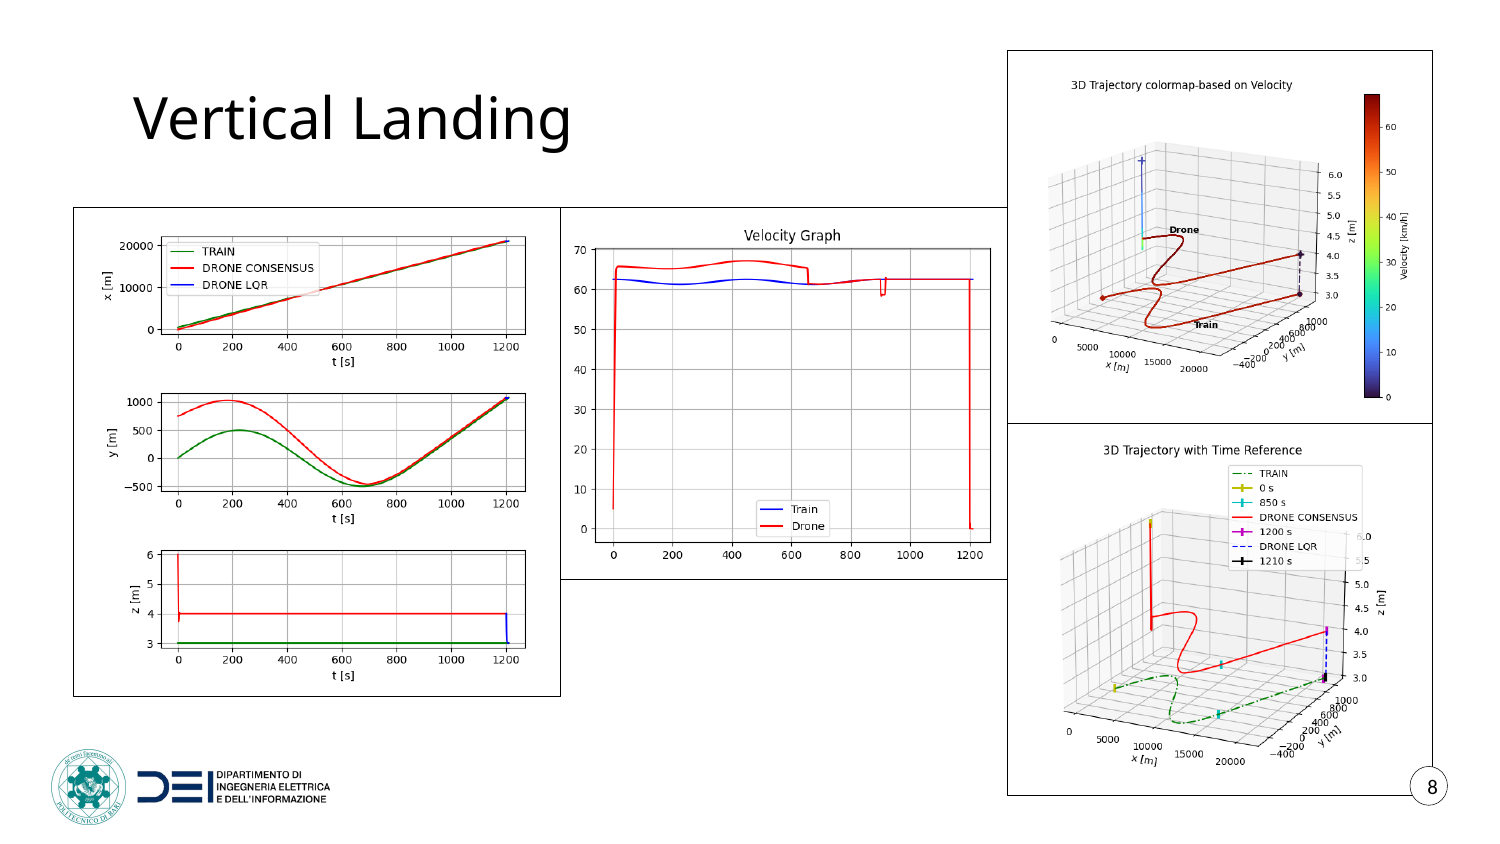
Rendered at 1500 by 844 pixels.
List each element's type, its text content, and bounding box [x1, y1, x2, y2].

title Vertical Landing [118, 67, 605, 167]
picture [137, 768, 334, 805]
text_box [1007, 47, 1433, 409]
picture [51, 749, 126, 825]
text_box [73, 207, 561, 697]
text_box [1007, 409, 1433, 796]
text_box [559, 207, 1008, 580]
text_box 8 [1417, 766, 1450, 808]
